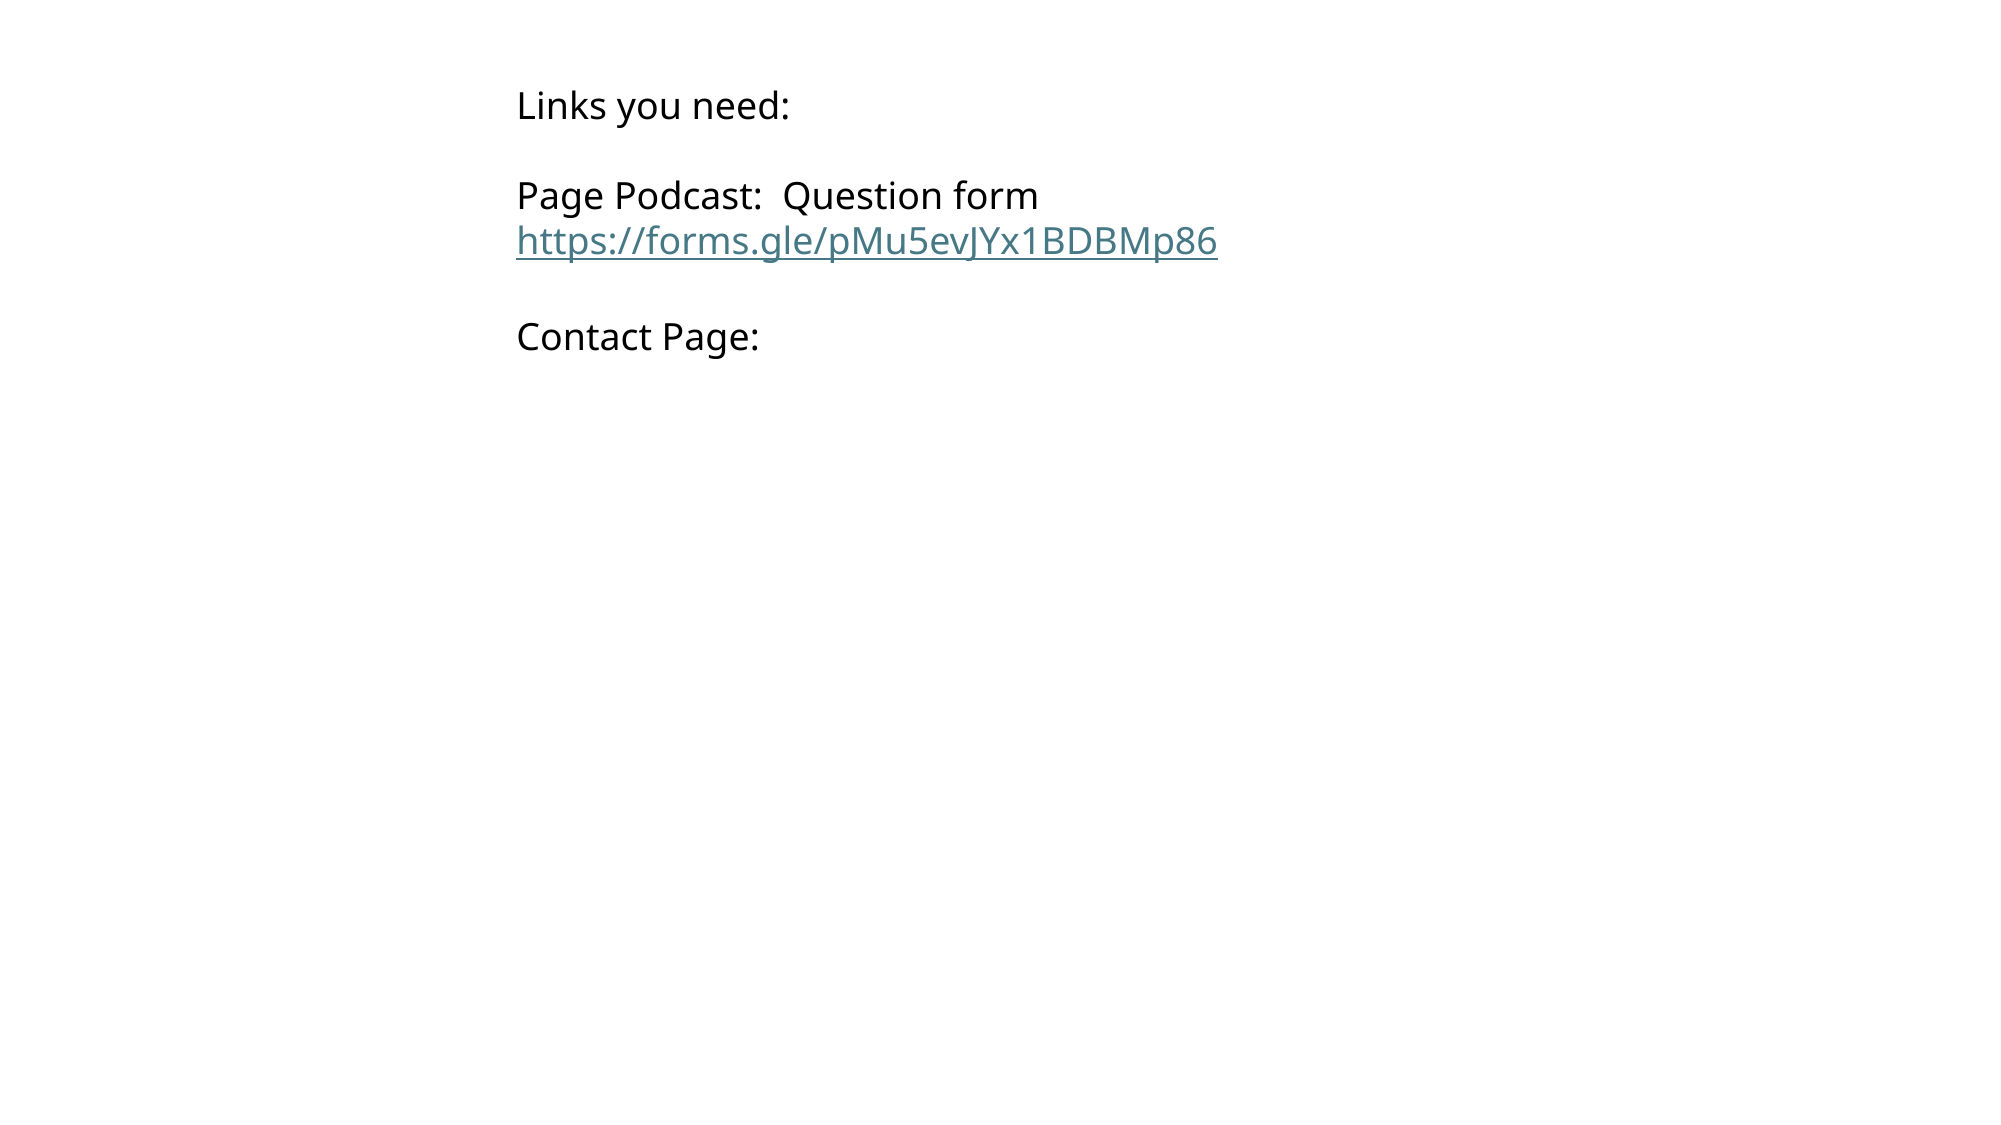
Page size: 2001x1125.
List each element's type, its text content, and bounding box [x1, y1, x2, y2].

text_box Links you need: Page Podcast: Question form https://forms.gle/pMu5evJYx1BDBMp86 Contact Page: [501, 74, 1780, 411]
